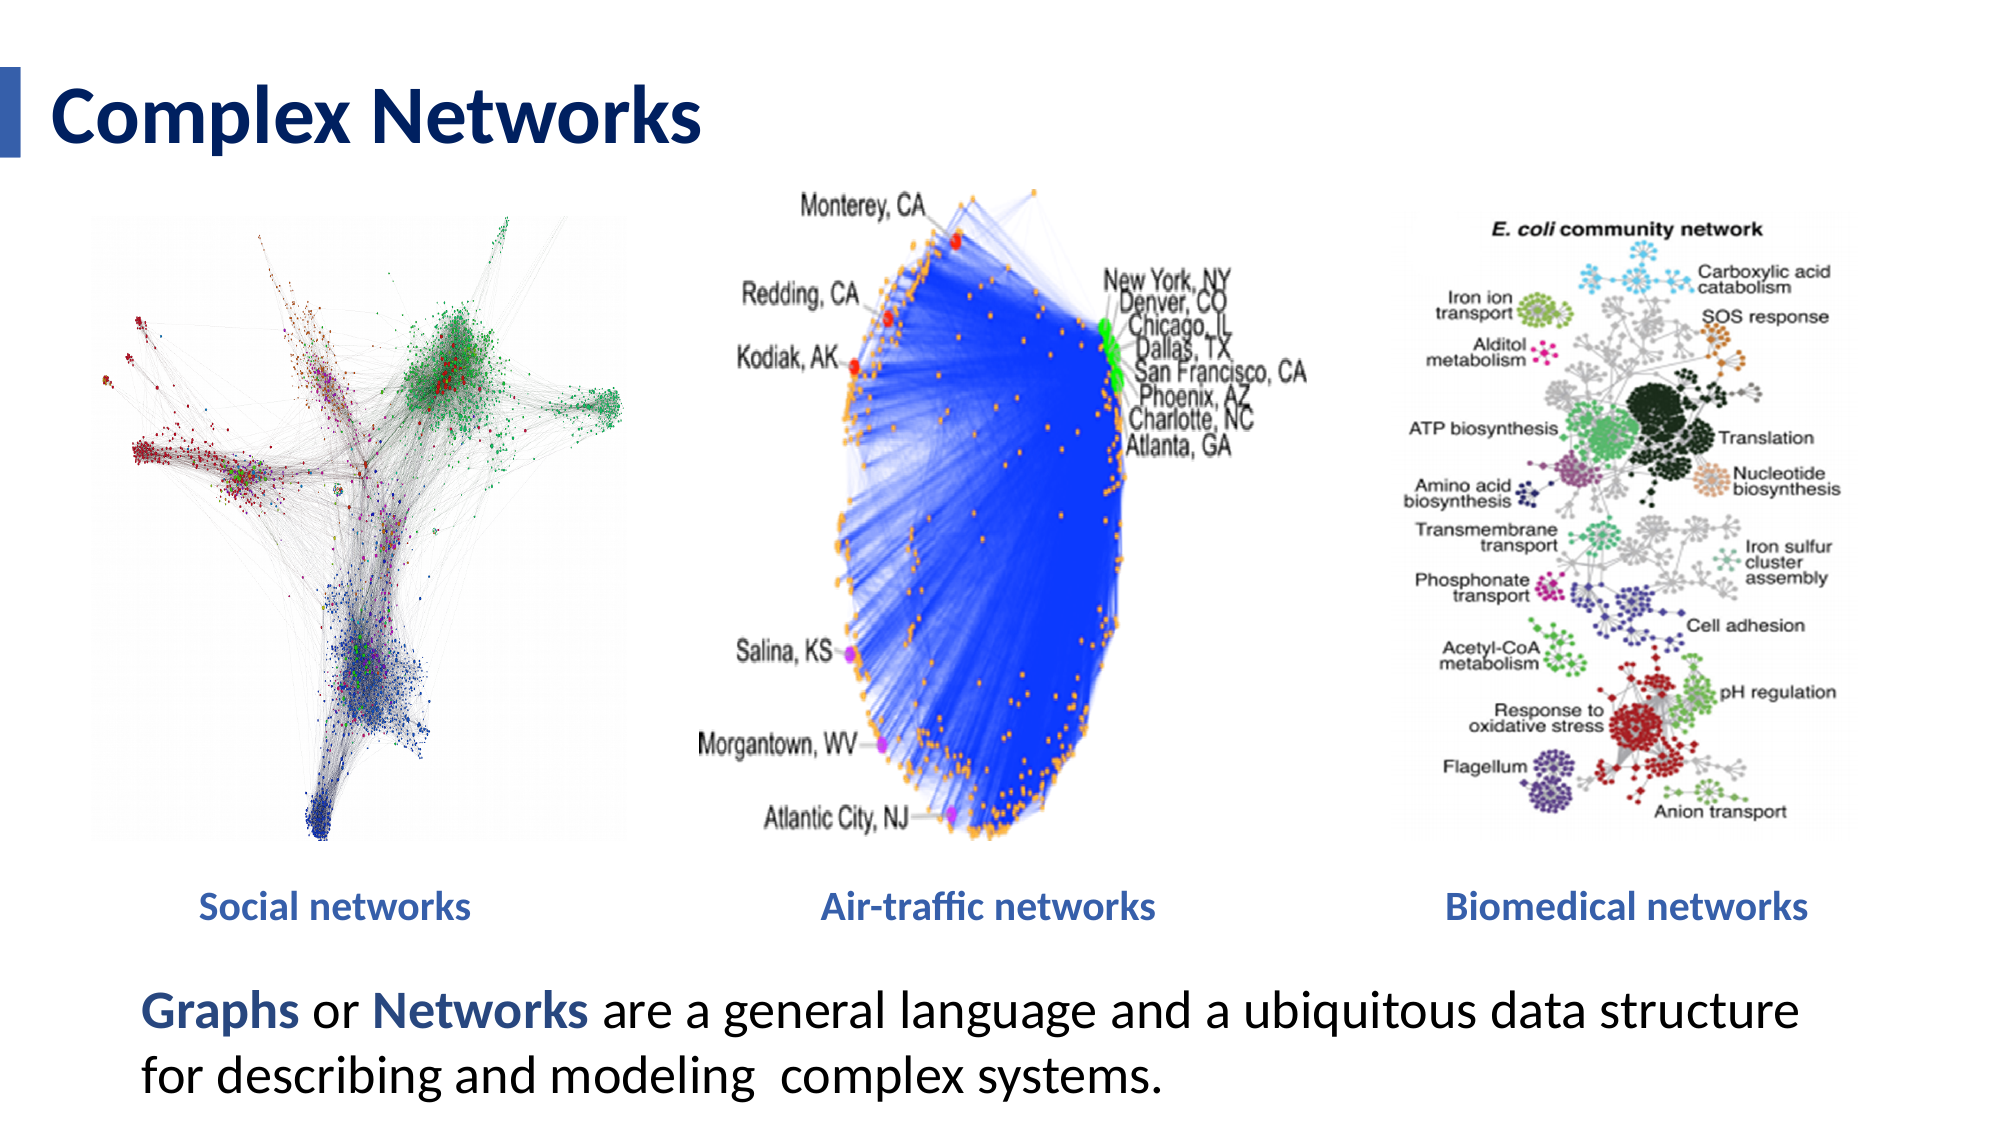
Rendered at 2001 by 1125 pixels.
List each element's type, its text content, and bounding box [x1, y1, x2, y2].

text_box Social networks [183, 871, 487, 936]
picture [91, 216, 627, 841]
text_box Air-traffic networks [805, 871, 1172, 936]
list Complex Networks [36, 63, 1602, 148]
picture [699, 189, 1307, 841]
picture [1361, 196, 1858, 841]
text_box Graphs or Networks are a general language and a ubiquitous data structure for describing and modeling complex systems. [126, 967, 1858, 1112]
text_box Biomedical networks [1430, 871, 1824, 936]
